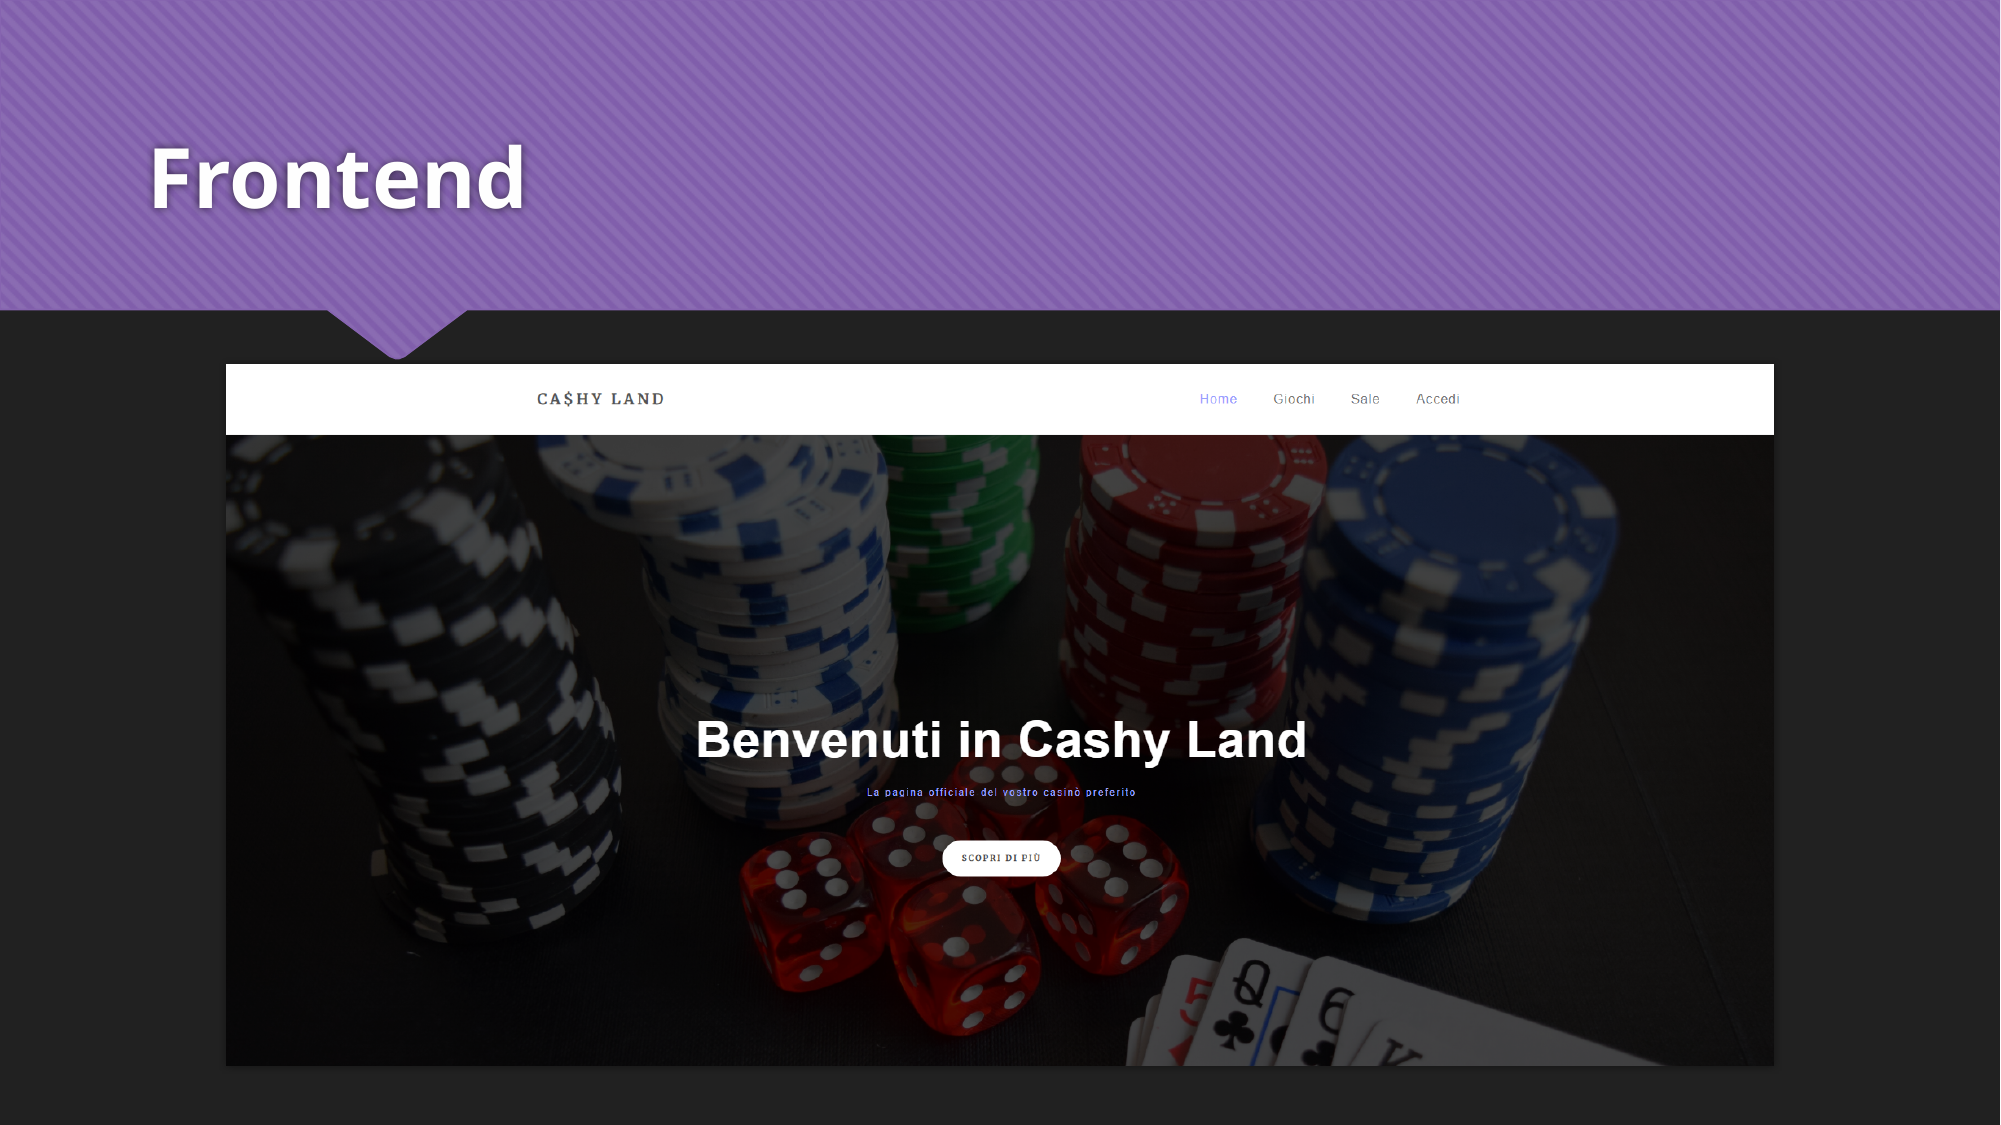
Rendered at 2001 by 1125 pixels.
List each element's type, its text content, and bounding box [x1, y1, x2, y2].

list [226, 364, 1774, 1066]
title Frontend [132, 73, 1868, 233]
